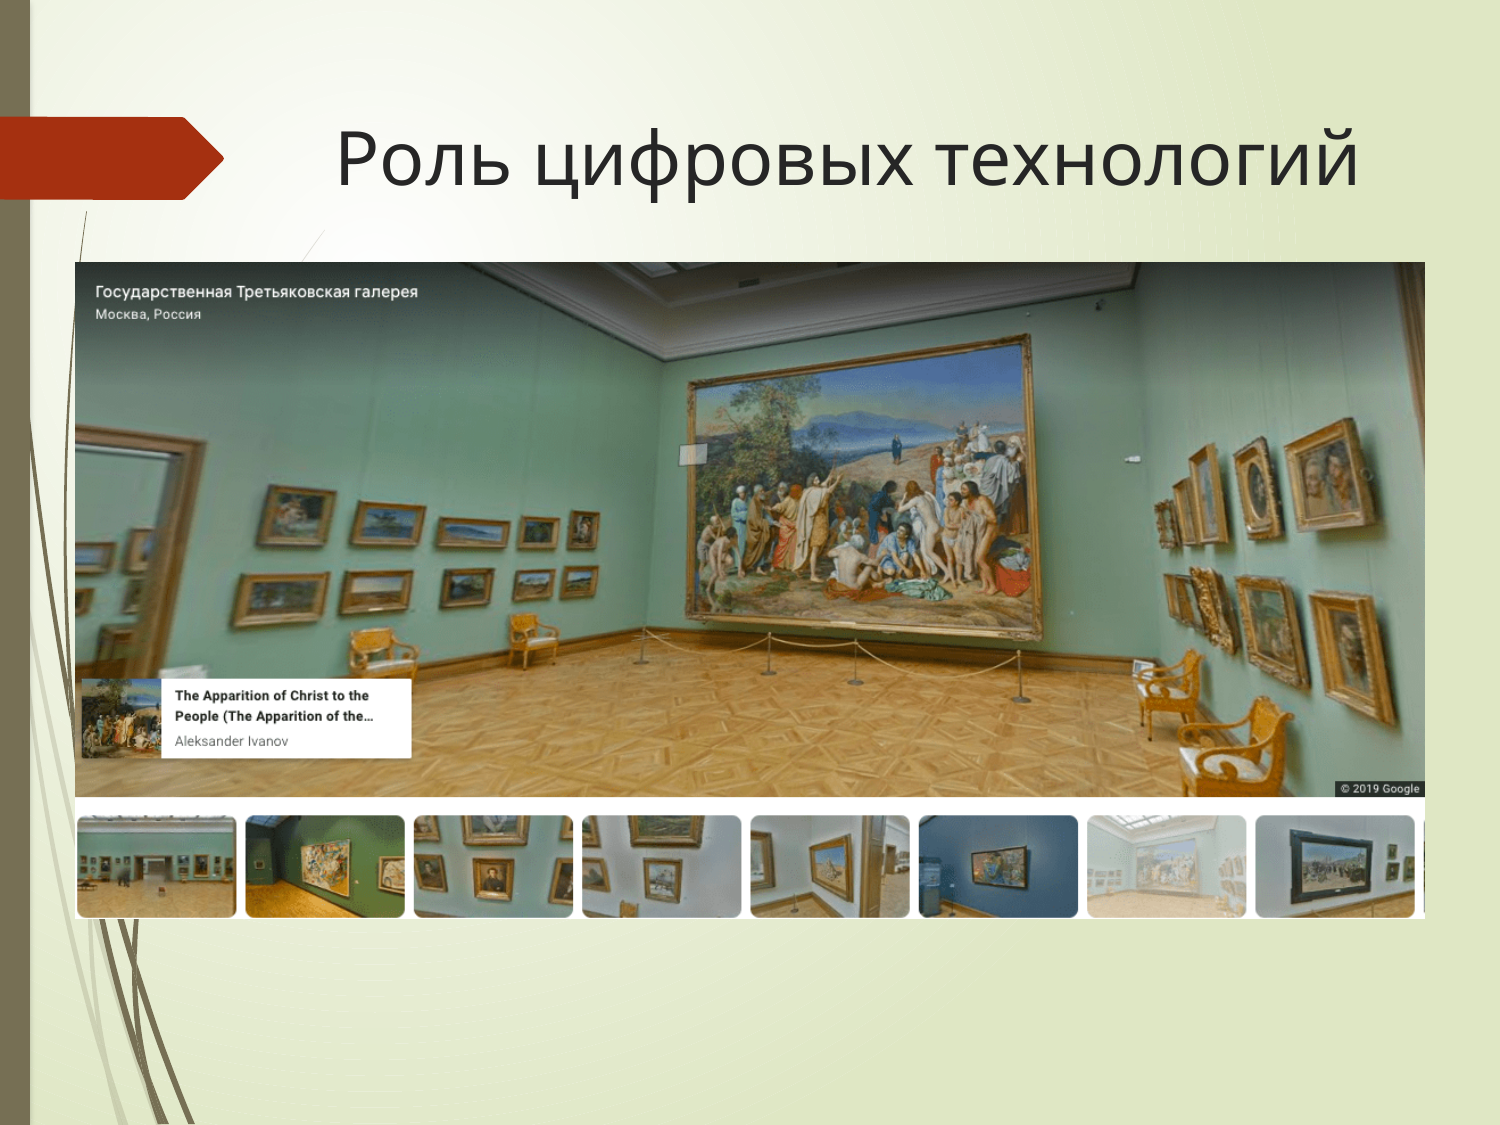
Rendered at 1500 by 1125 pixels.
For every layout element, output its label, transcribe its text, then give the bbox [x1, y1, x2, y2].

title Роль цифровых технологий [319, 102, 1400, 261]
picture [74, 262, 1426, 919]
